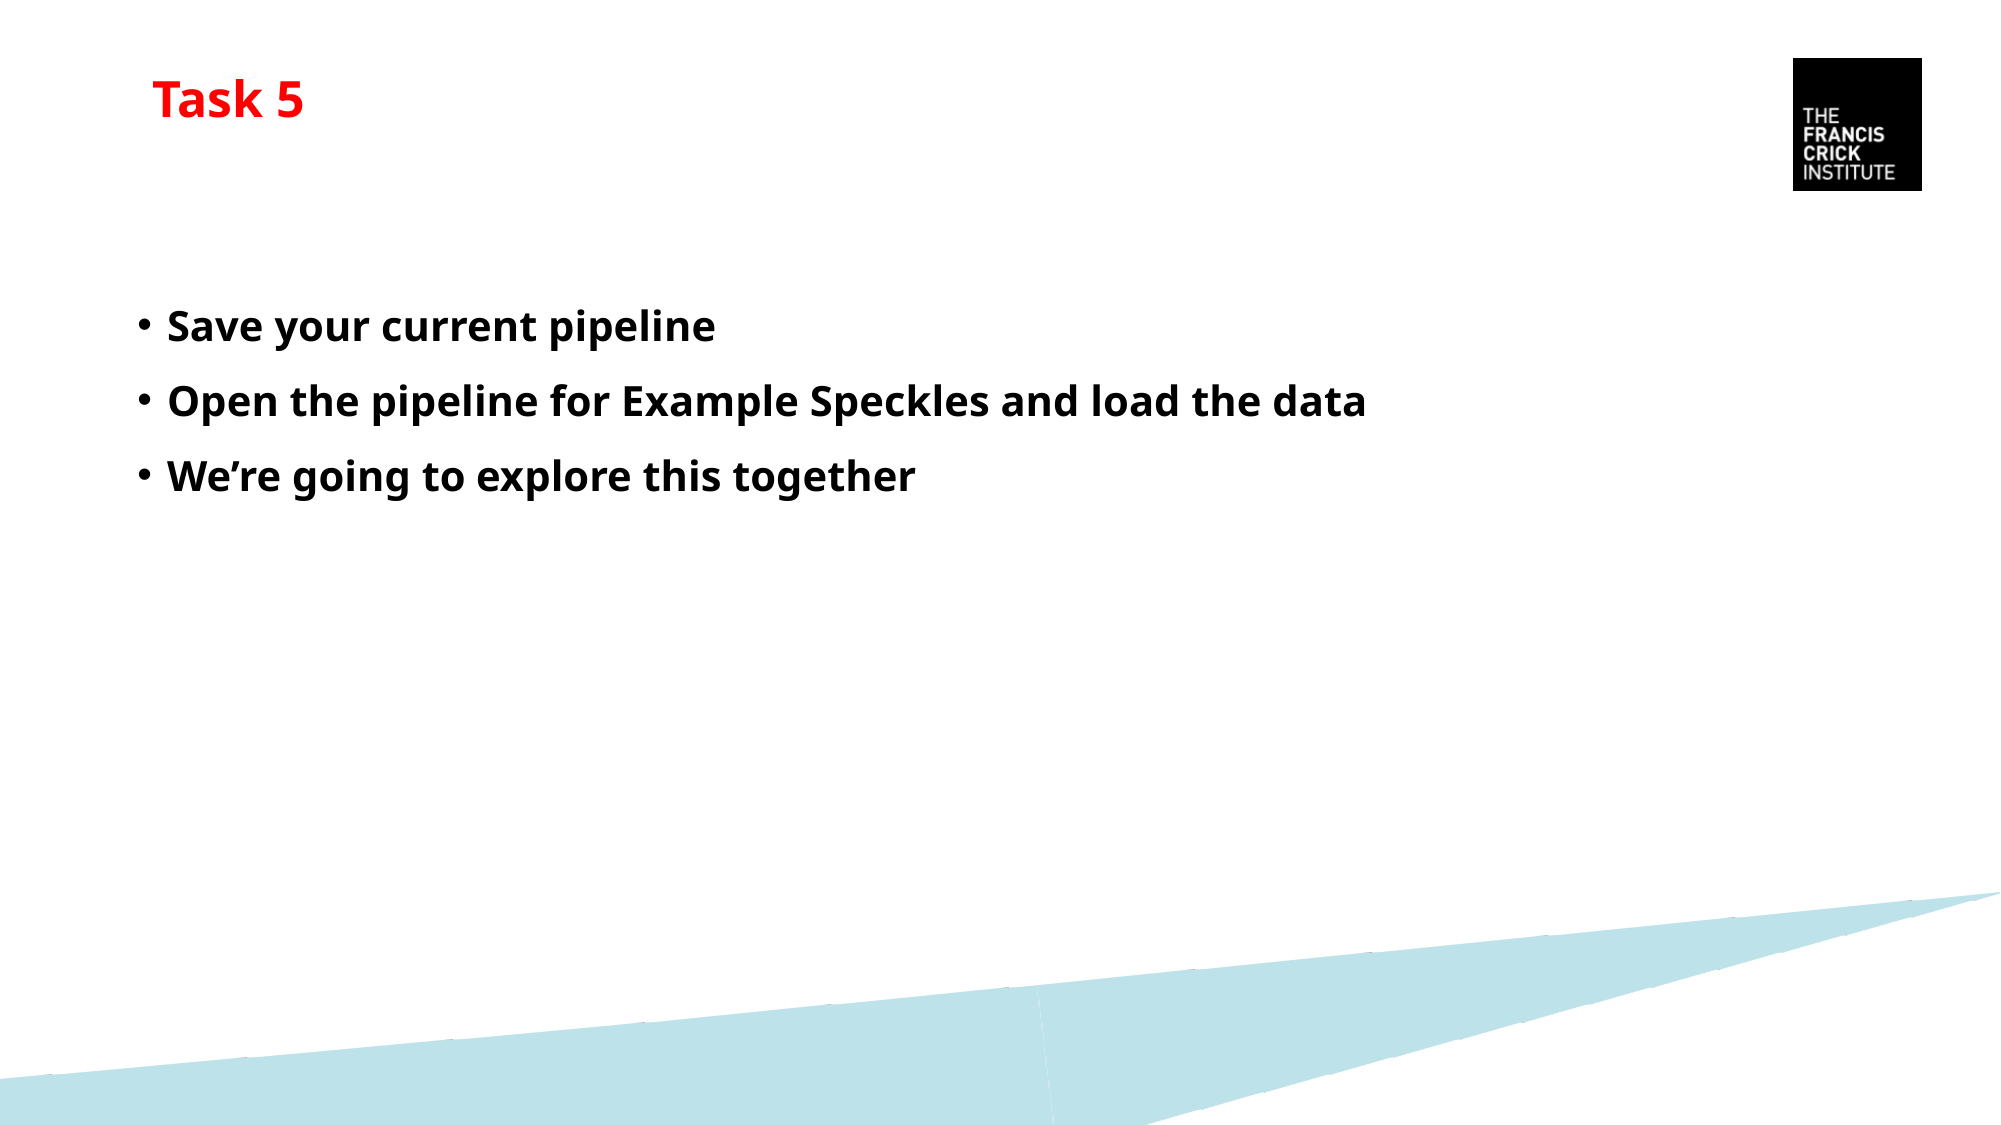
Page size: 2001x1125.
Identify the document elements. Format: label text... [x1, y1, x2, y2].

picture [1793, 58, 1922, 191]
title Task 5 [136, 59, 1864, 279]
list Save your current pipeline Open the pipeline for Example Speckles and load the data We’re going to explore this together [137, 299, 1863, 1014]
